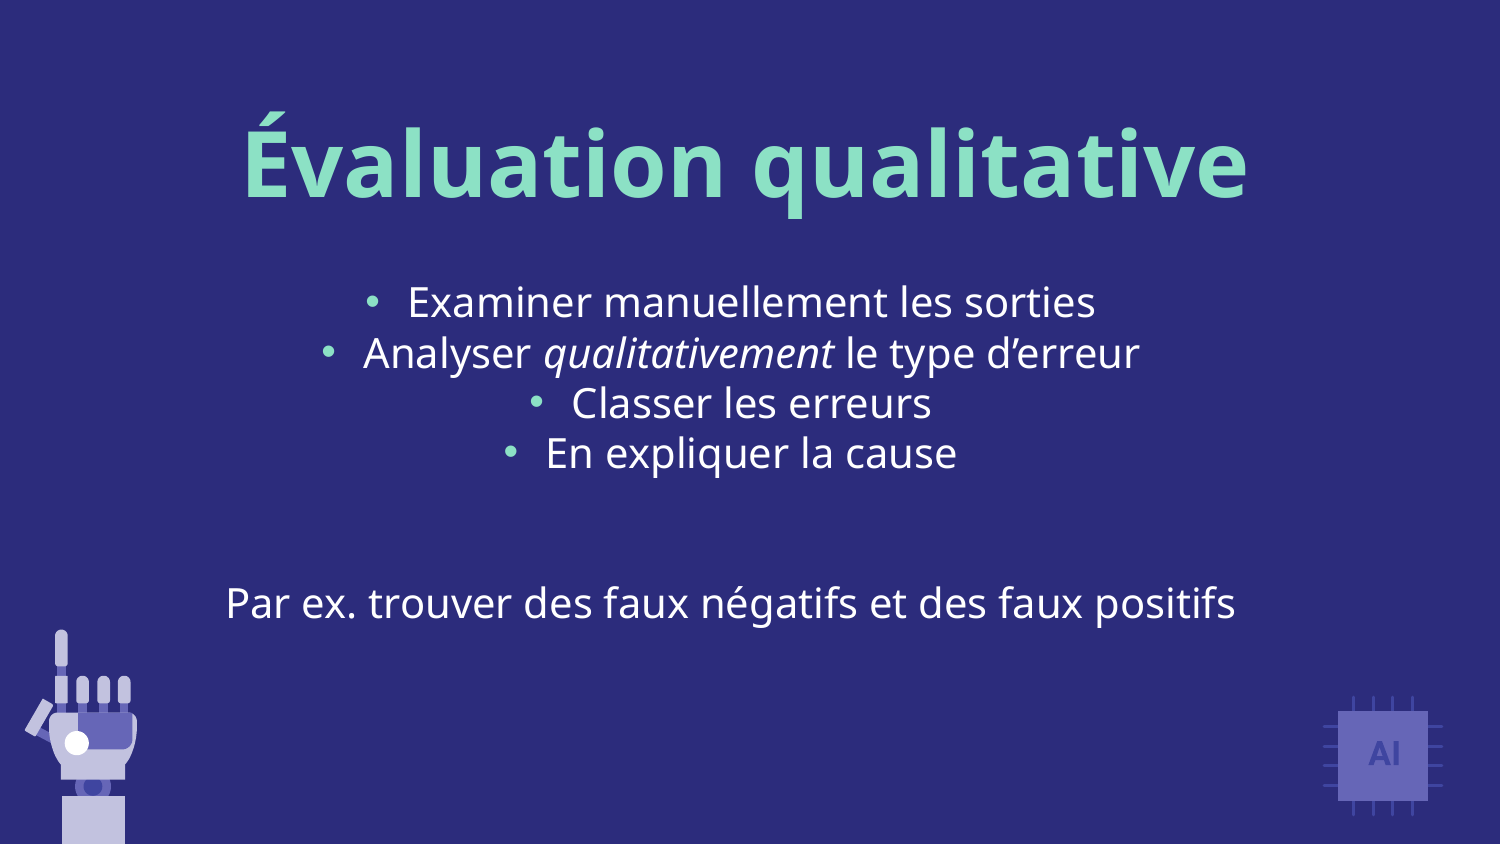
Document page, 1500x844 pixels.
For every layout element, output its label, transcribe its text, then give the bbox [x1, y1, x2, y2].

title Évaluation qualitative [143, 101, 1349, 231]
subtitle Examiner manuellement les sorties Analyser qualitativement le type d’erreur Classer les erreurs En expliquer la cause Par ex. trouver des faux négatifs et des faux positifs [143, 261, 1319, 509]
